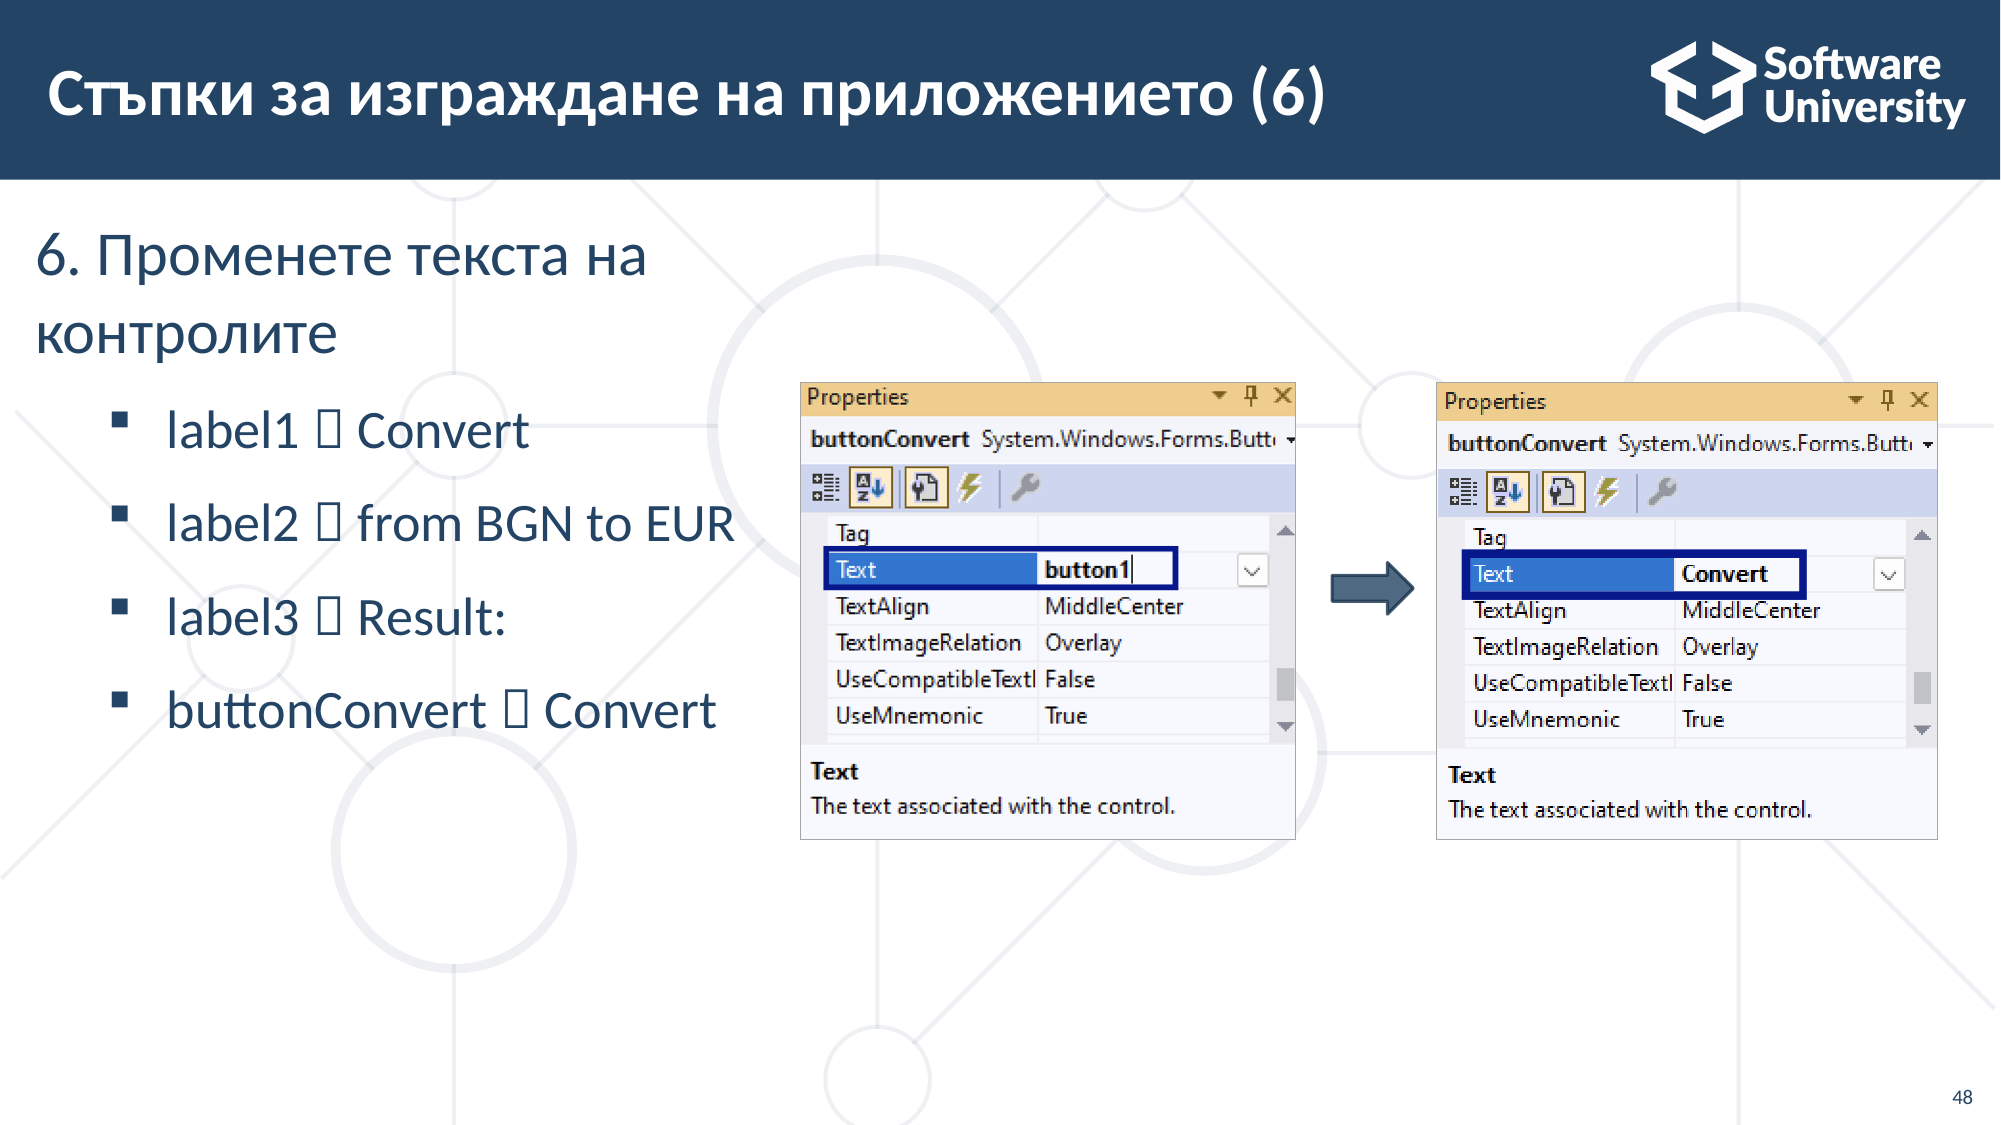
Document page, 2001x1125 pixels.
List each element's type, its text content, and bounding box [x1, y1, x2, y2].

title Стъпки за изграждане на приложението (6) [31, 16, 1625, 162]
picture [800, 381, 1297, 840]
picture [1436, 381, 1938, 840]
picture [1651, 41, 1966, 134]
text_box [1330, 560, 1416, 617]
slide_number 48 [1927, 1067, 1989, 1117]
list 6. Променете текста на контролите label1  Convert label2  from BGN to EUR label3  Result: buttonConvert  Convert [17, 202, 801, 1110]
